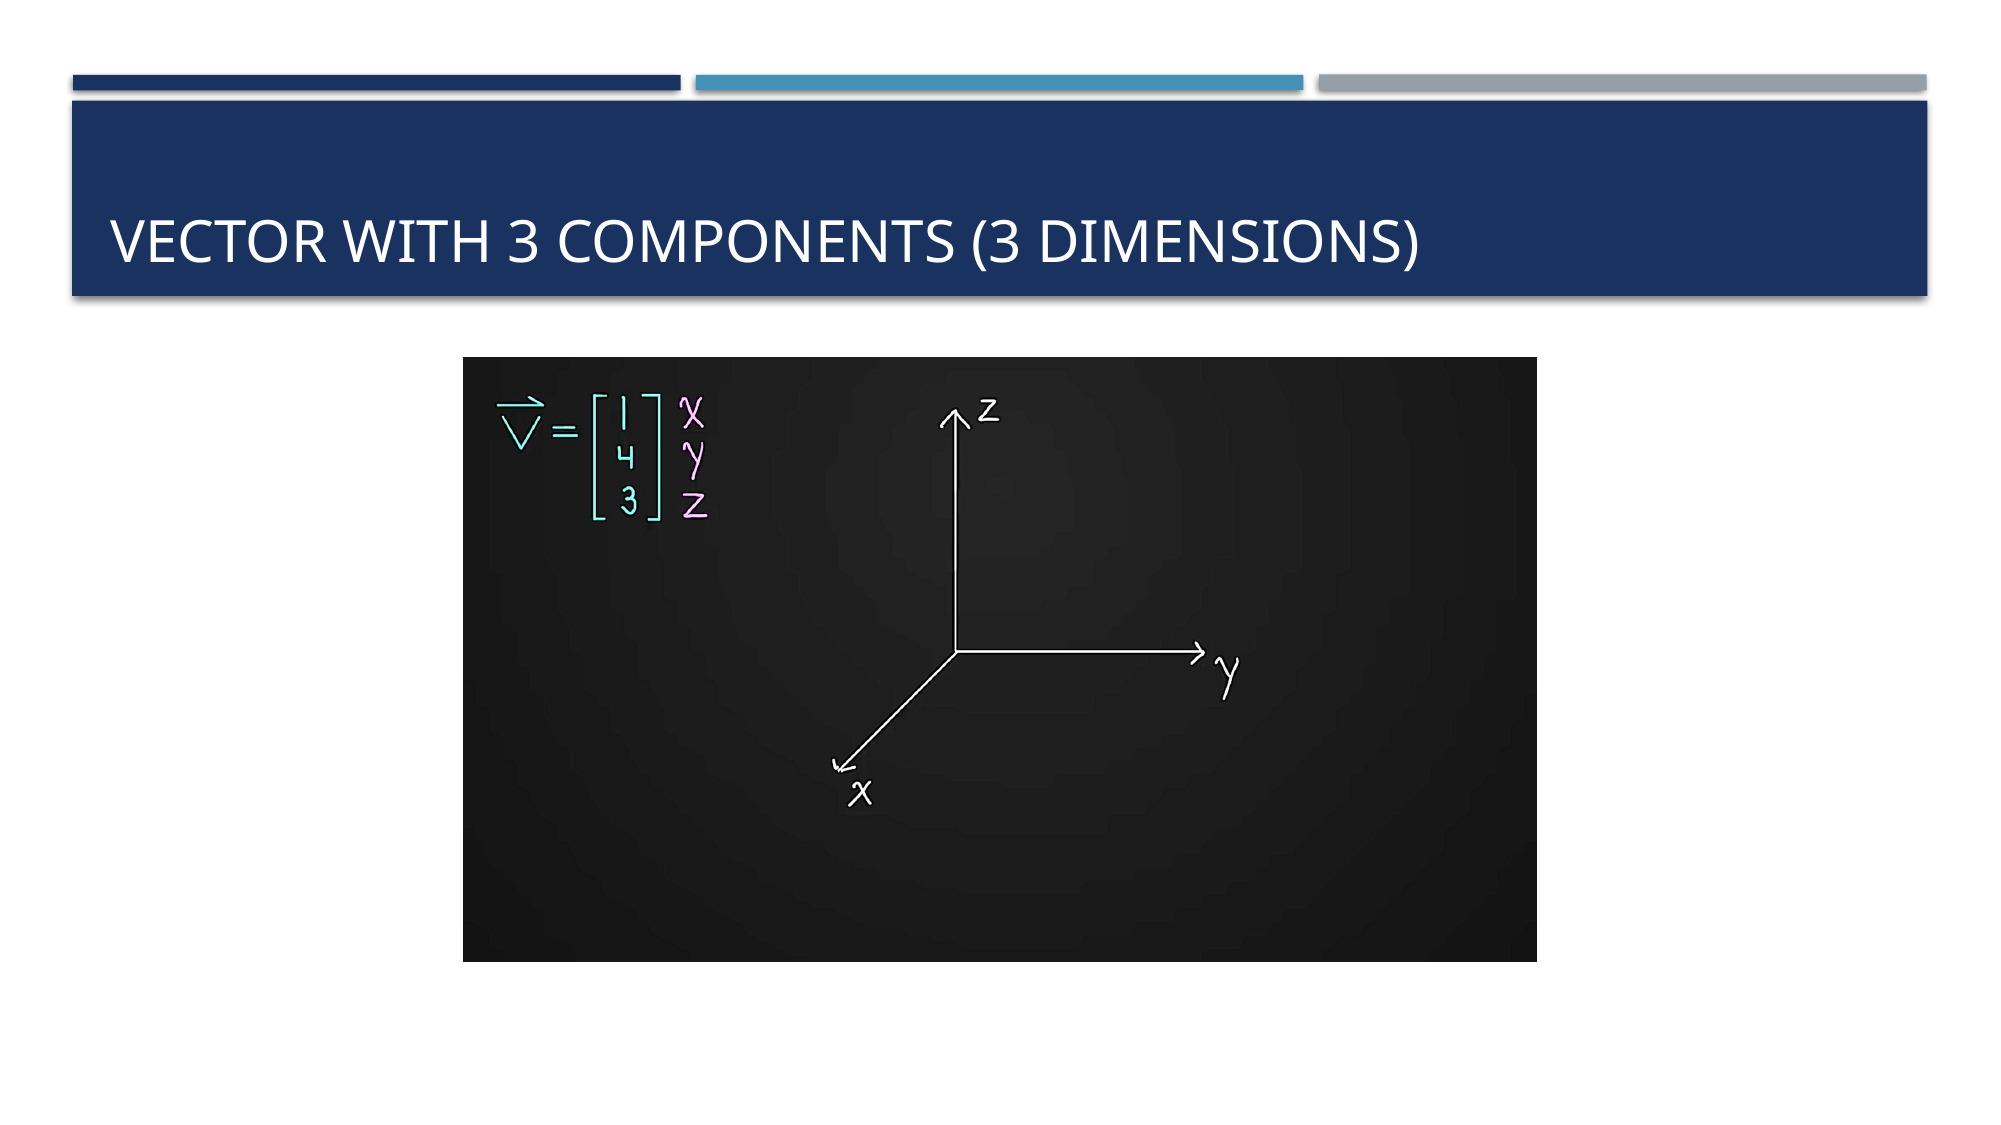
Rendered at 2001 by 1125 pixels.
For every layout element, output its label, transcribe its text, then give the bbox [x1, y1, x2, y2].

title VECTOR WITH 3 COMPONENTS (3 DIMENSIONS) [95, 115, 1905, 282]
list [463, 357, 1537, 962]
